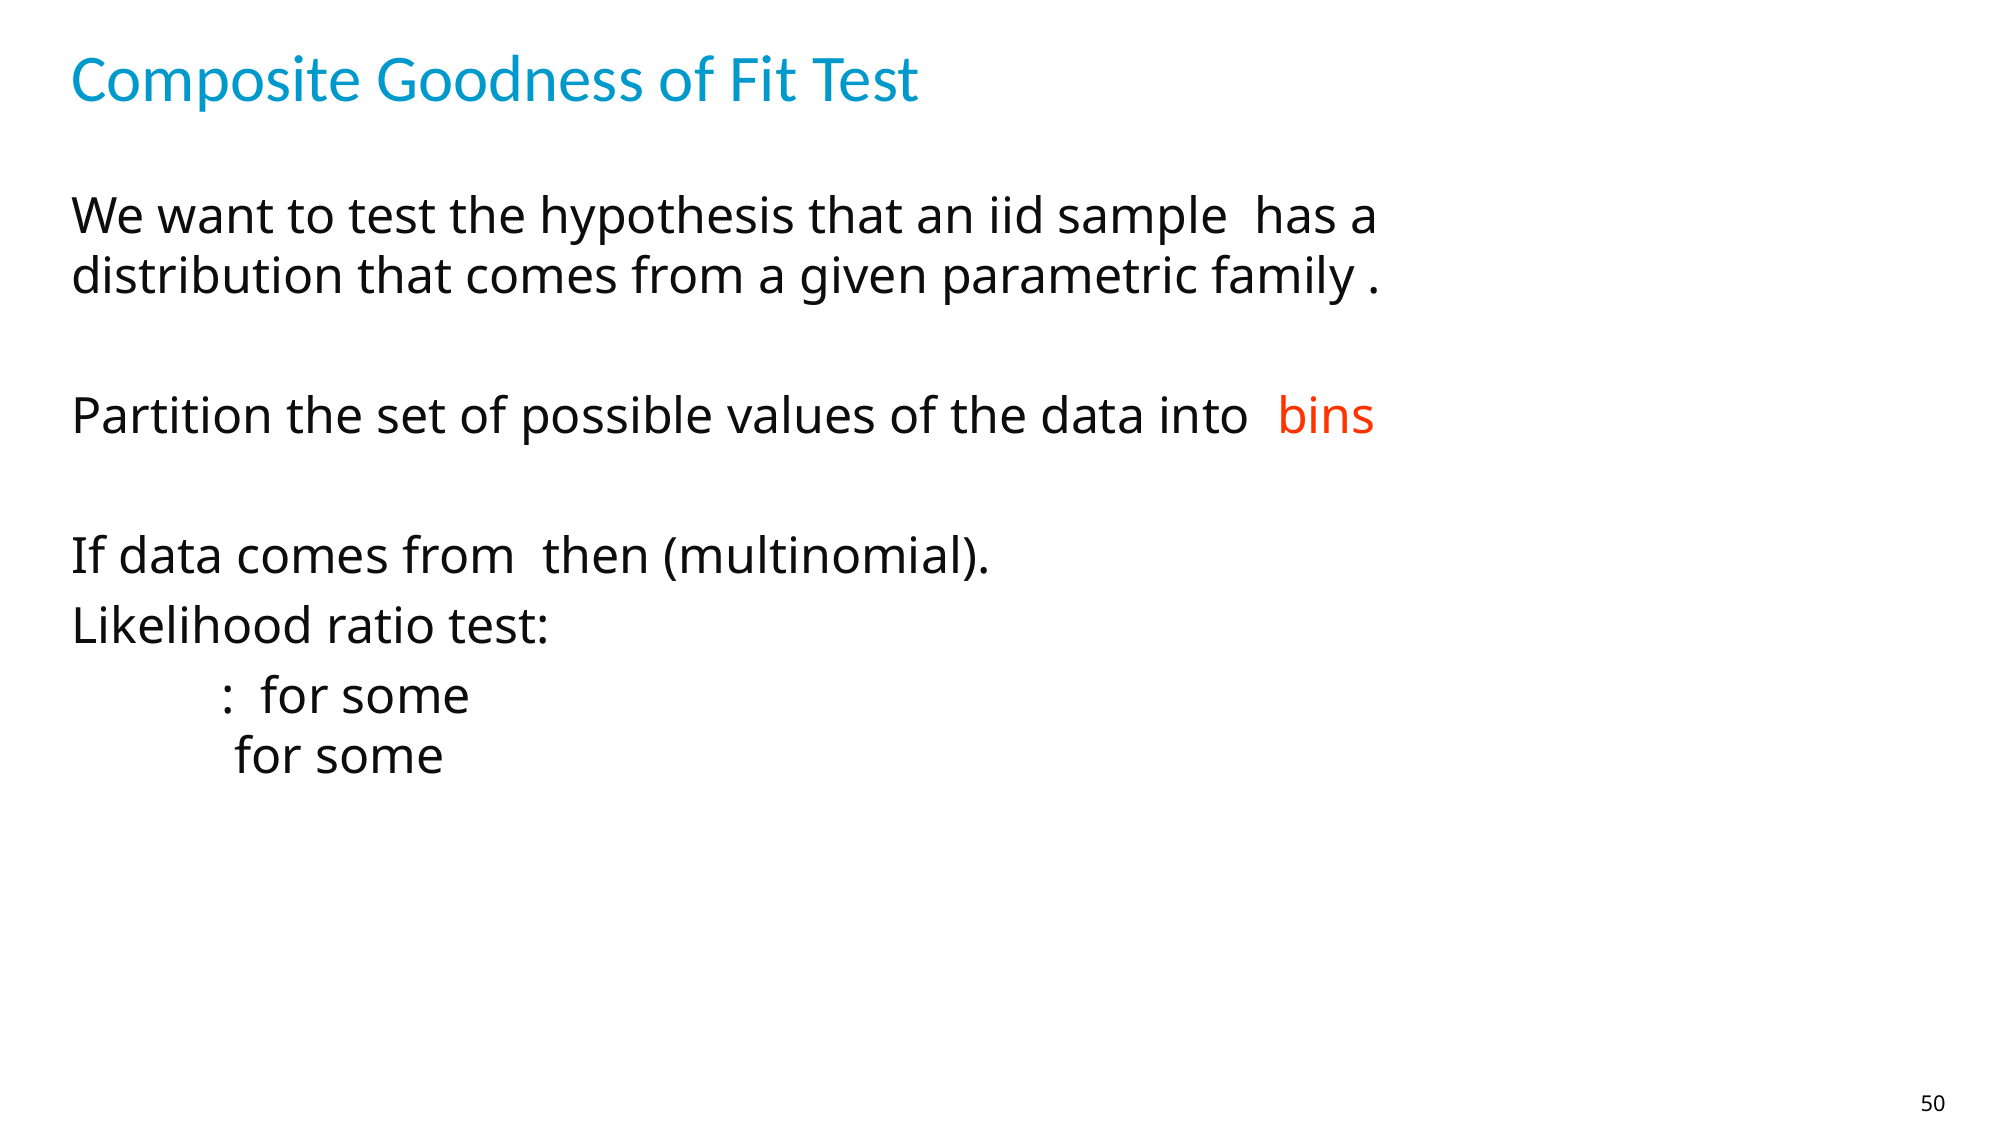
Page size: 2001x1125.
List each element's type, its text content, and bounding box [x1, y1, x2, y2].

title Composite Goodness of Fit Test [56, 0, 1872, 150]
footer 50 [1866, 1082, 2000, 1125]
